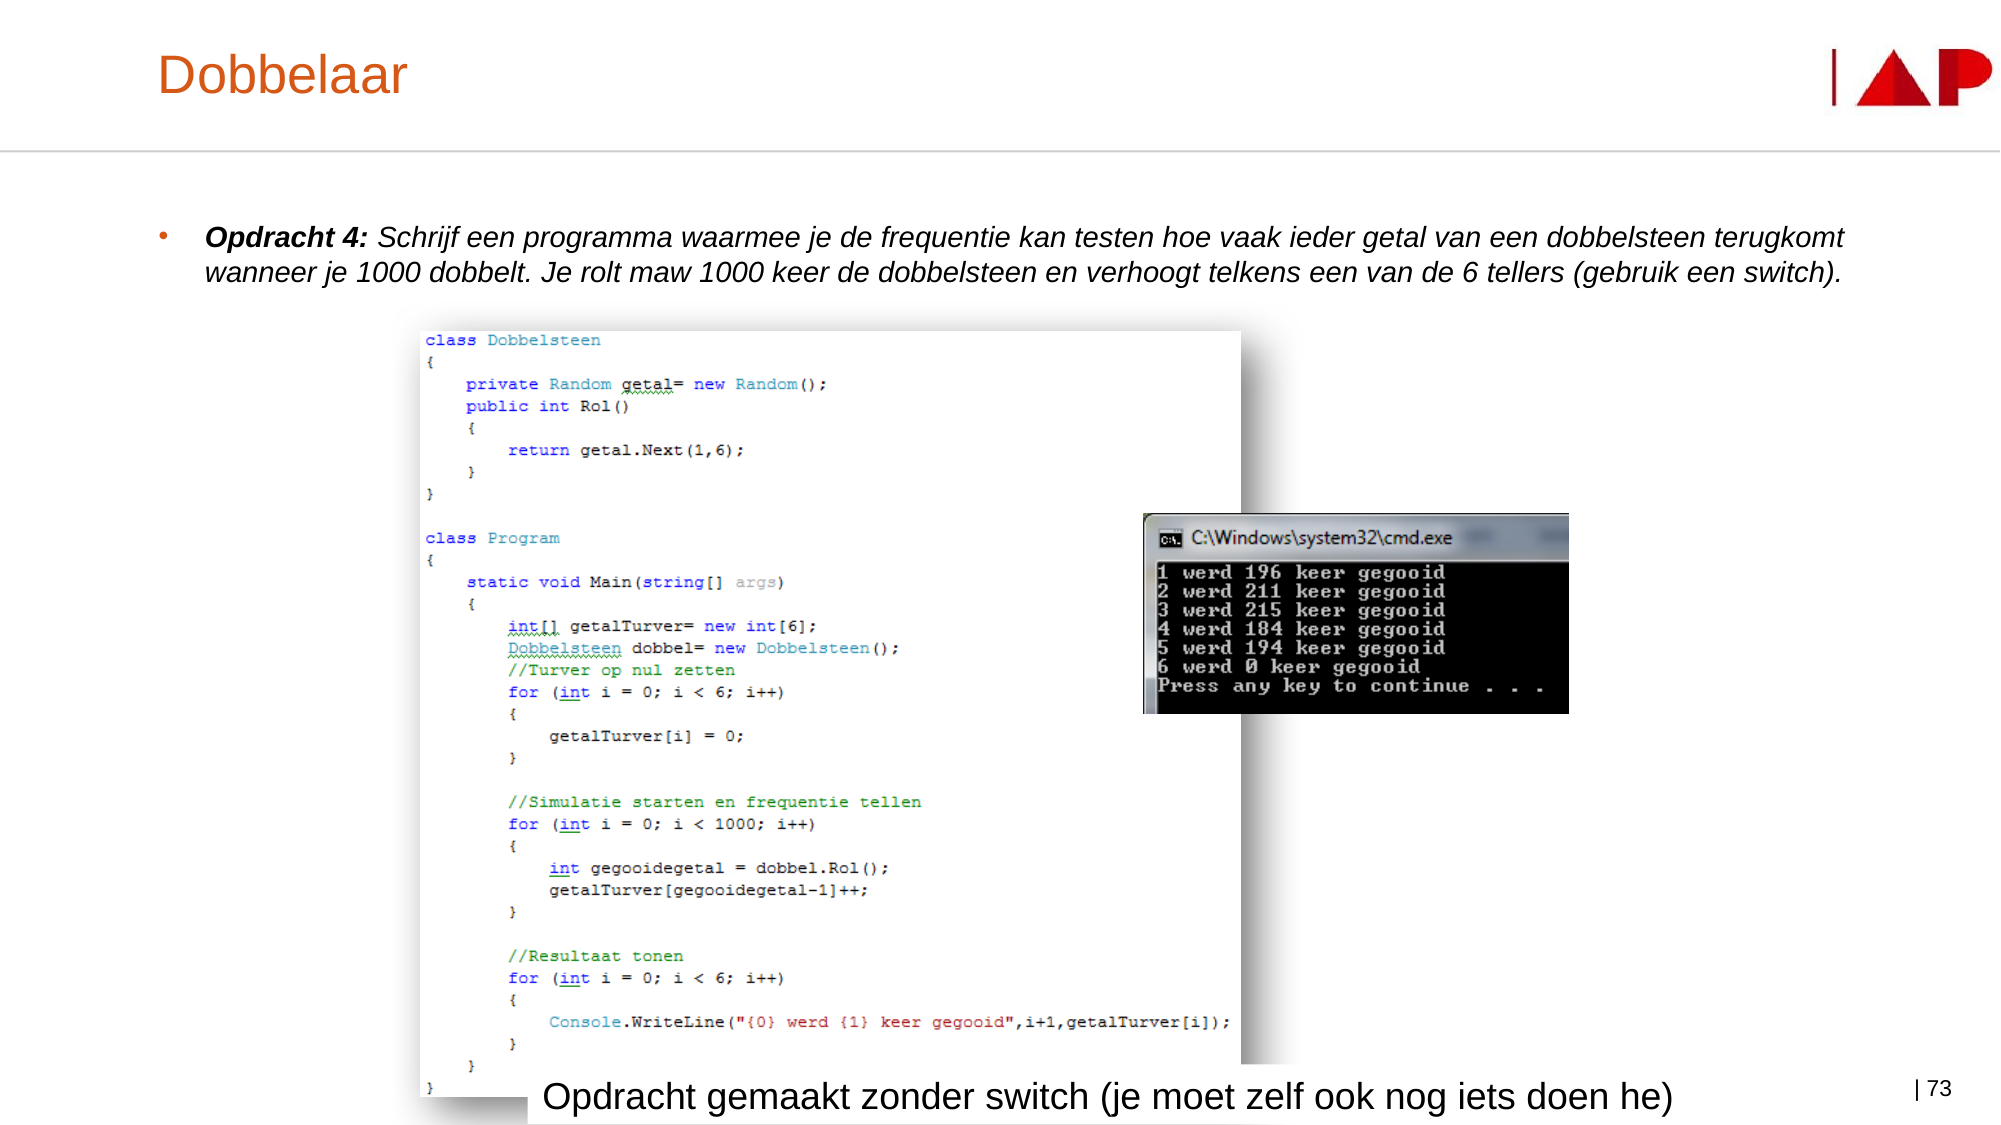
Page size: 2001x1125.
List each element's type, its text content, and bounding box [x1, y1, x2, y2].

list Opdracht 4: Schrijf een programma waarmee je de frequentie kan testen hoe vaak ieder getal van een dobbelsteen terugkomt wanneer je 1000 dobbelt. Je rolt maw 1000 keer de dobbelsteen en verhoogt telkens een van de 6 tellers (gebruik een switch). [157, 217, 1955, 1023]
title Dobbelaar [157, 0, 1843, 152]
text_box Opdracht gemaakt zonder switch (je moet zelf ook nog iets doen he) [527, 1064, 1750, 1125]
picture [1843, 10, 2000, 142]
picture [419, 331, 1569, 1097]
slide_number | 73 [1425, 1061, 1953, 1113]
